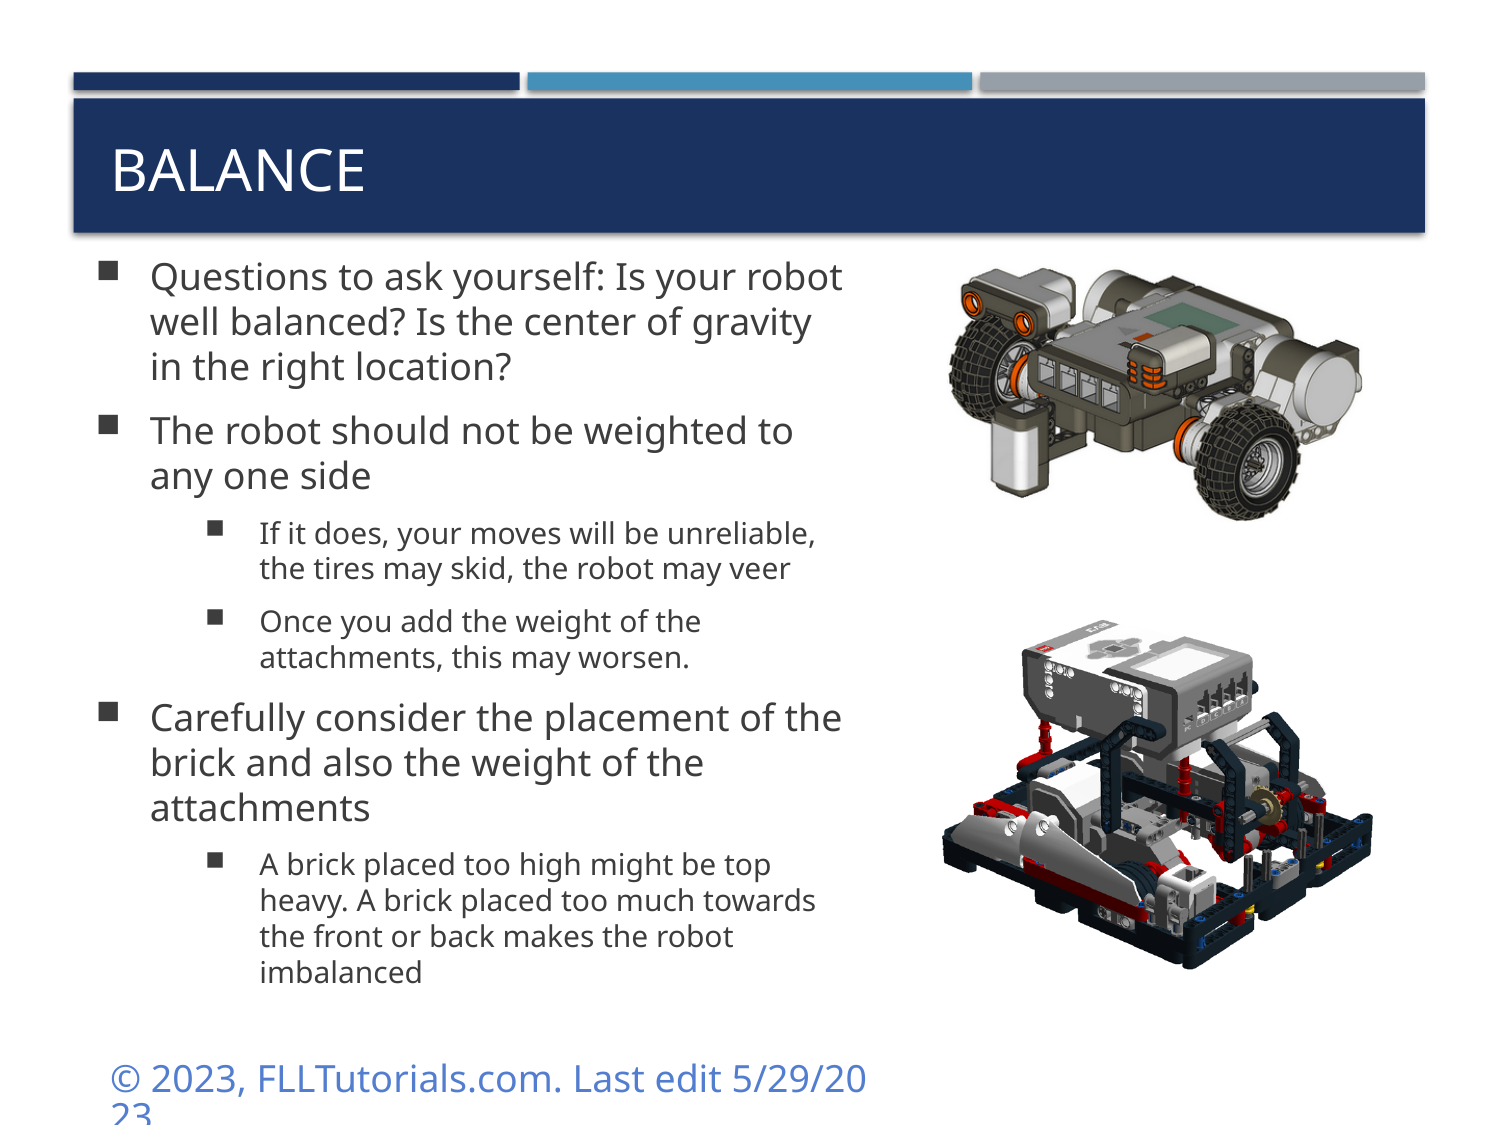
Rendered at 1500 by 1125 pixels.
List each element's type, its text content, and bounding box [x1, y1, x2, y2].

title balance [95, 112, 1406, 211]
footer © 2023, FLLTutorials.com. Last edit 5/29/2023 [95, 1047, 895, 1108]
list Questions to ask yourself: Is your robot well balanced? Is the center of gravity in the right location? The robot should not be weighted to any one side If it does, your moves will be unreliable, the tires may skid, the robot may veer Once you add the weight of the attachments, this may worsen. Carefully consider the placement of the brick and also the weight of the attachments A brick placed too high might be top heavy. A brick placed too much towards the front or back makes the robot imbalanced [80, 245, 867, 999]
picture [926, 602, 1384, 988]
picture [946, 264, 1363, 523]
